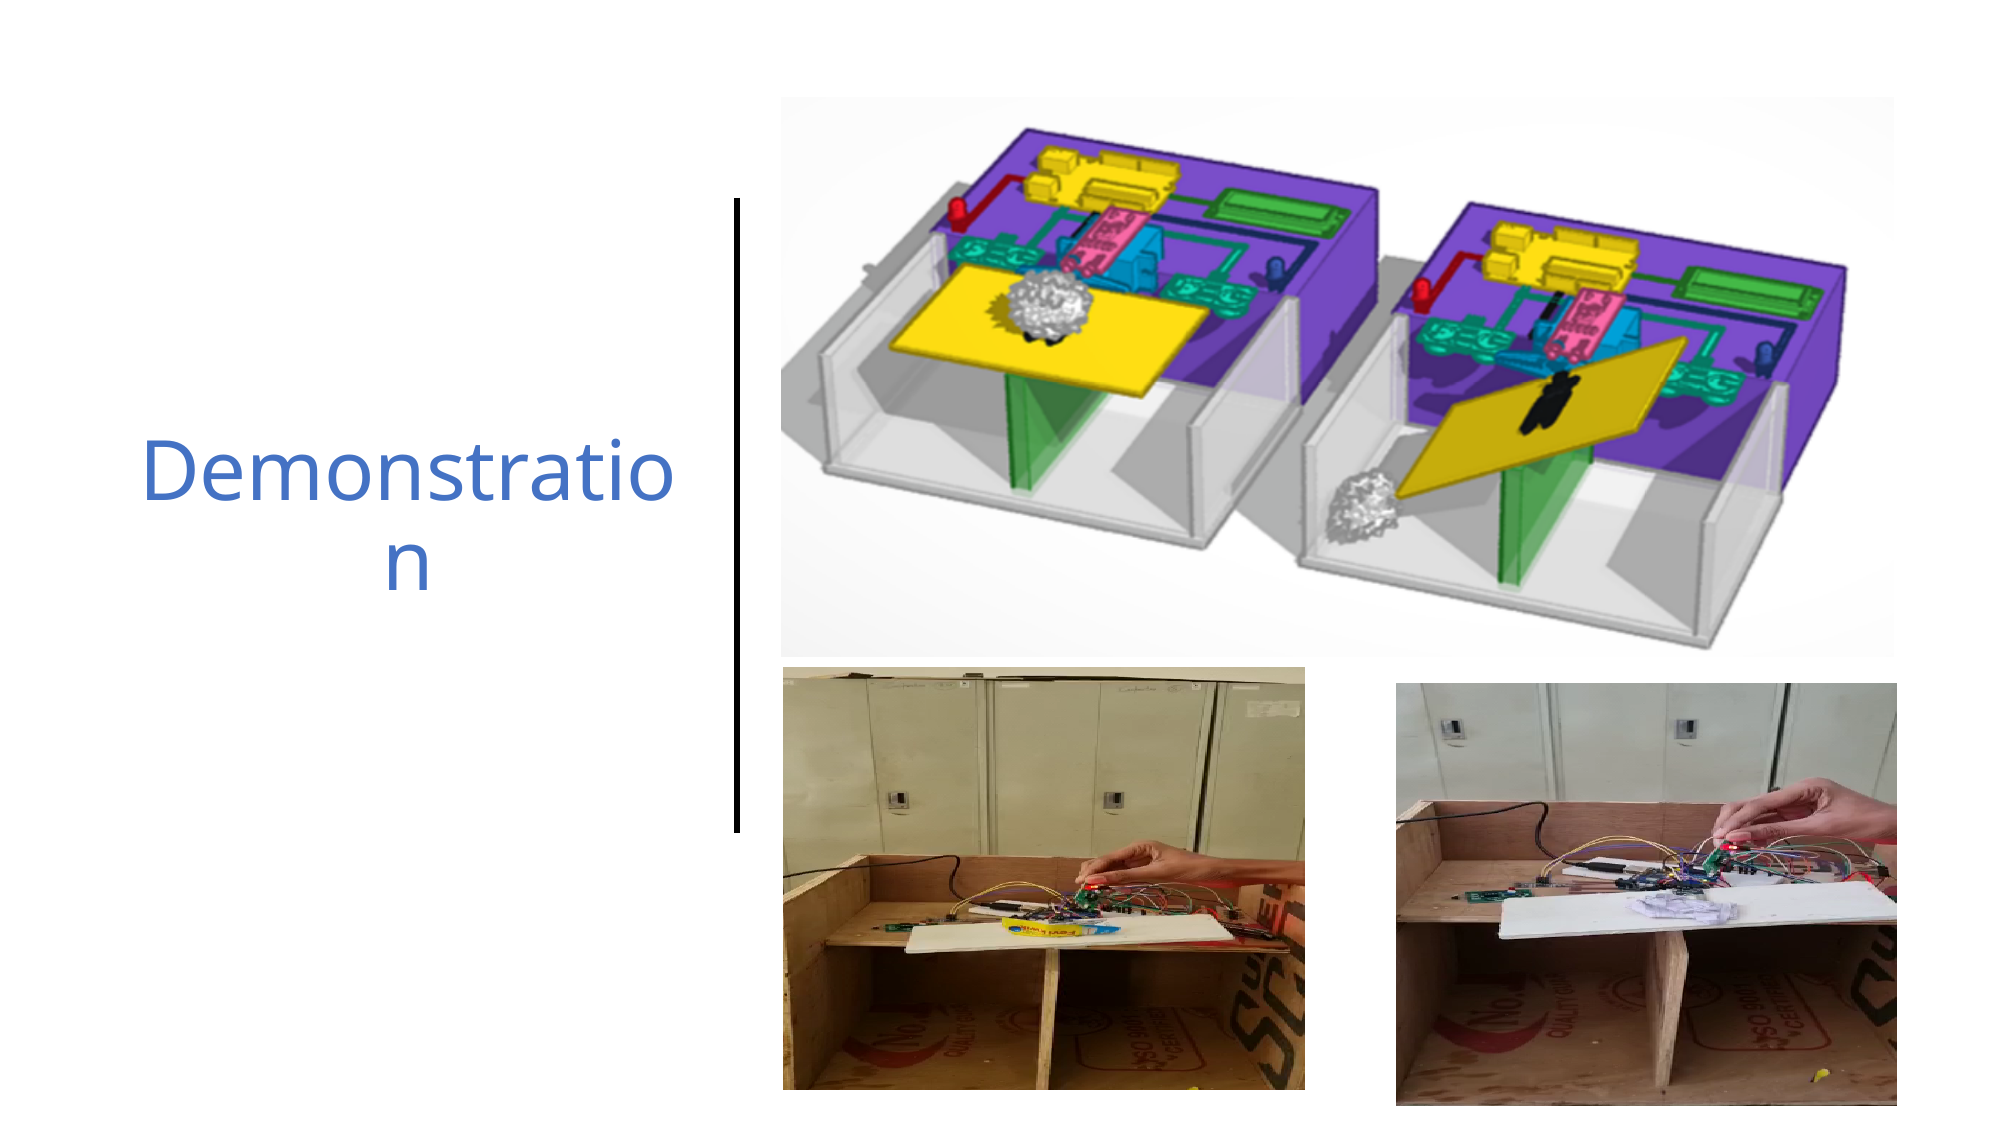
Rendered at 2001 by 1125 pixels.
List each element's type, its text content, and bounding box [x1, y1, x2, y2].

picture [781, 97, 1894, 657]
title Demonstration [121, 113, 695, 923]
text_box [782, 666, 1305, 1091]
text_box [1395, 682, 1897, 1107]
